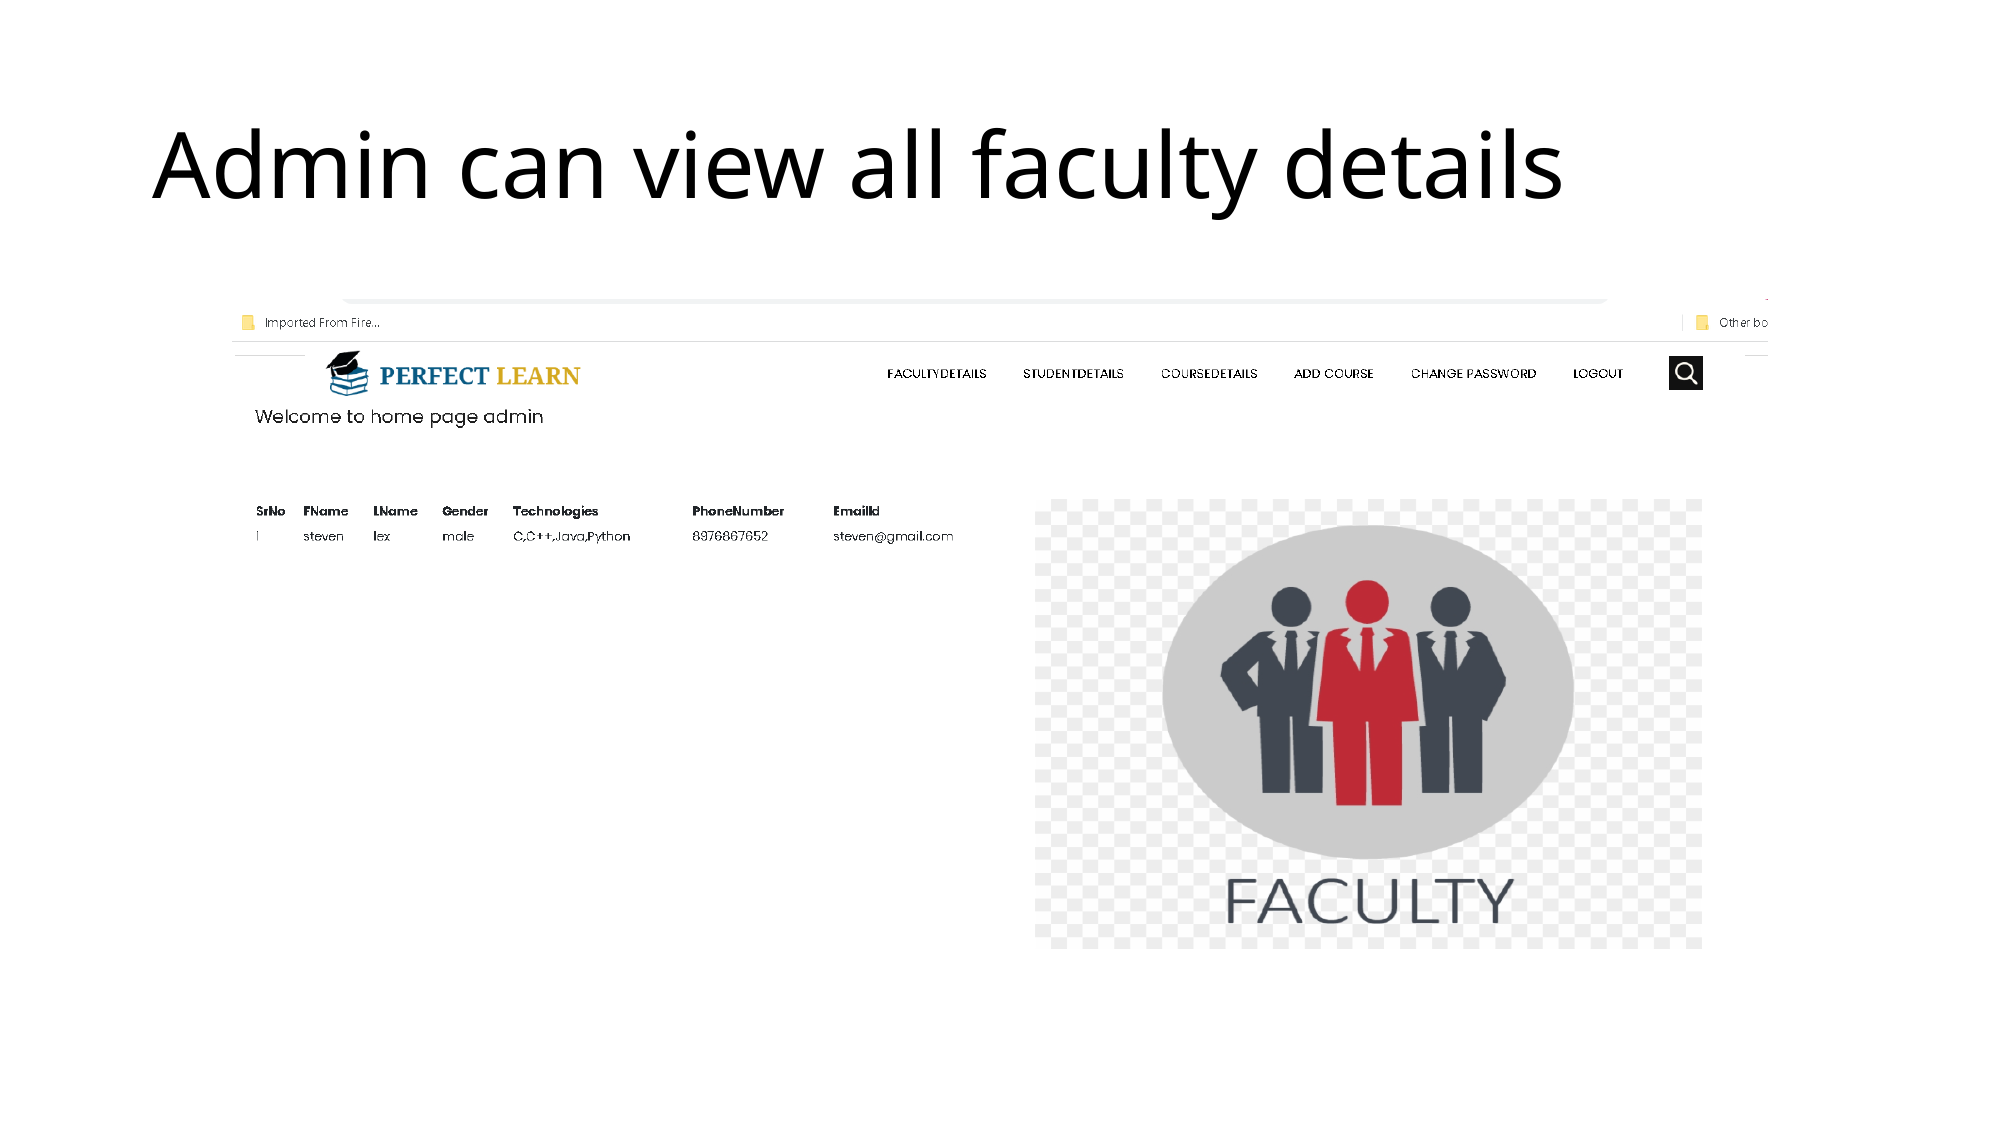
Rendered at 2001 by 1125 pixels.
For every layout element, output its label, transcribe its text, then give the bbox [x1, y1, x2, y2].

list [232, 299, 1768, 1014]
title Admin can view all faculty details [137, 59, 1863, 278]
